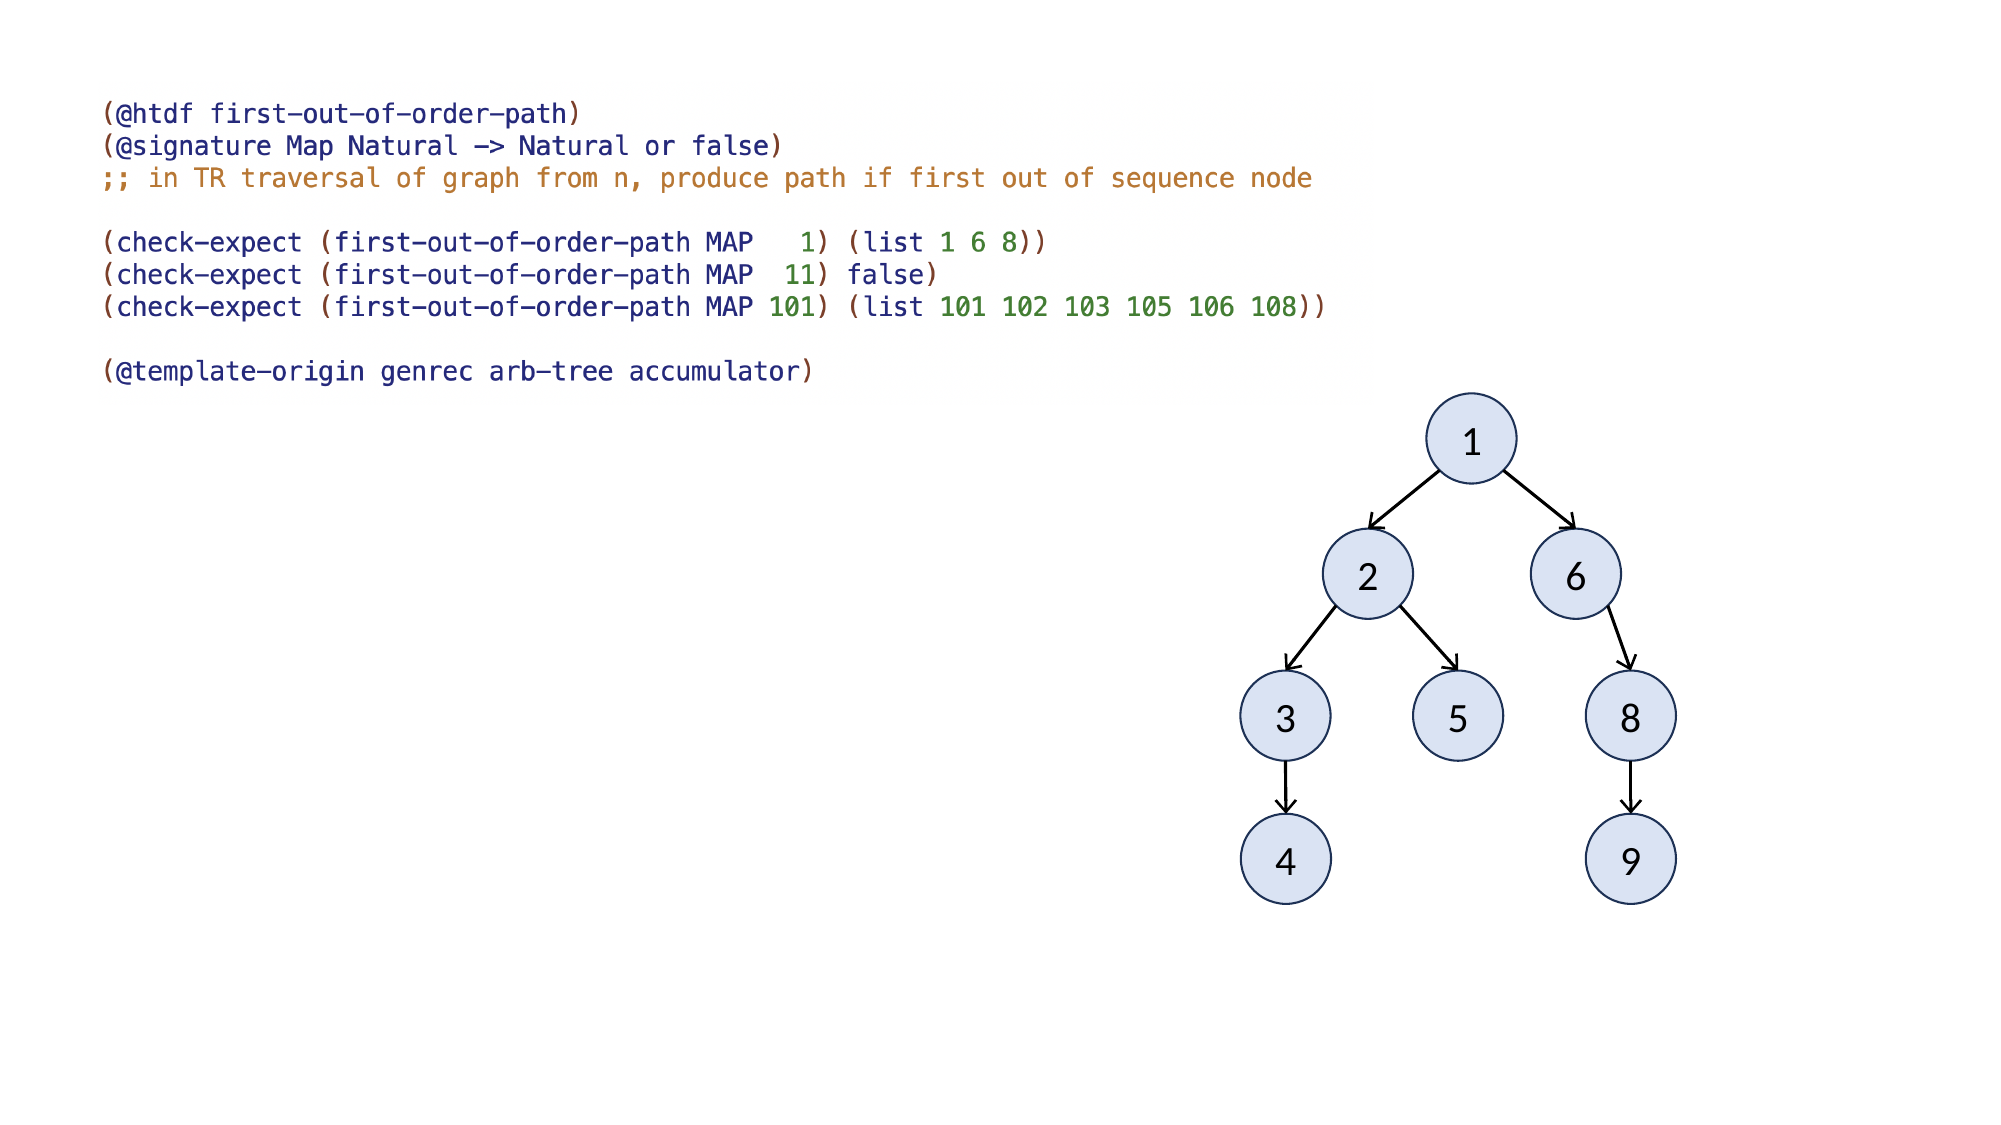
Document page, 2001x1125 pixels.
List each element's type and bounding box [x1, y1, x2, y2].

text_box [1240, 393, 1677, 904]
picture [98, 81, 1374, 405]
